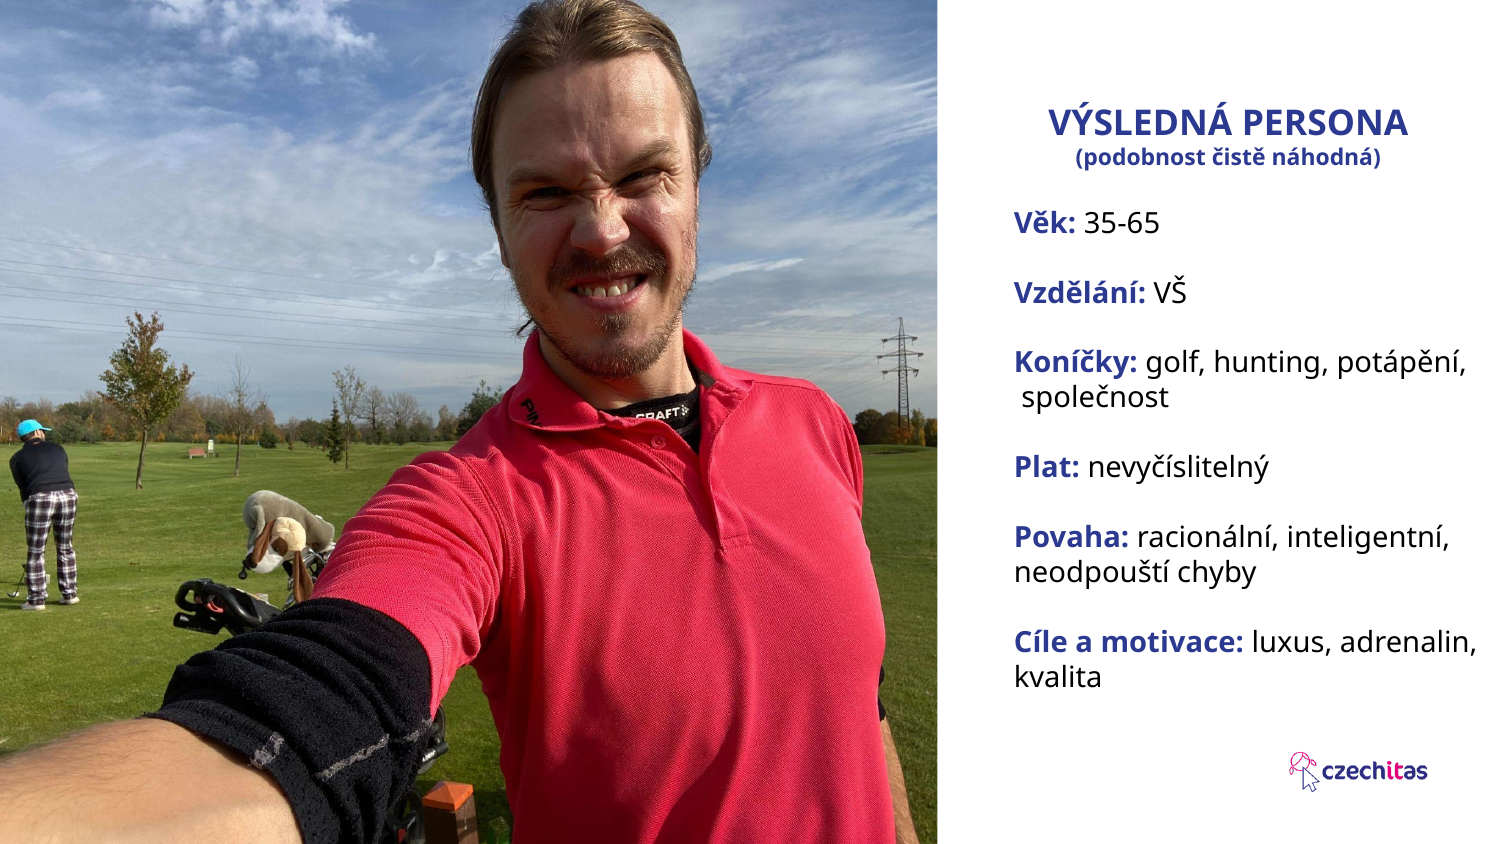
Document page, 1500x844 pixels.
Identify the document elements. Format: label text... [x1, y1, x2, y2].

picture [0, 0, 1500, 844]
text_box Věk: 35-65 Vzdělání: VŠ Koníčky: golf, hunting, potápění, společnost Plat: nevyčíslitelný Povaha: racionální, inteligentní, neodpouští chyby Cíle a motivace: luxus, adrenalin, kvalita [998, 188, 1500, 844]
text_box VÝSLEDNÁ PERSONA (podobnost čistě náhodná) [1031, 84, 1426, 185]
